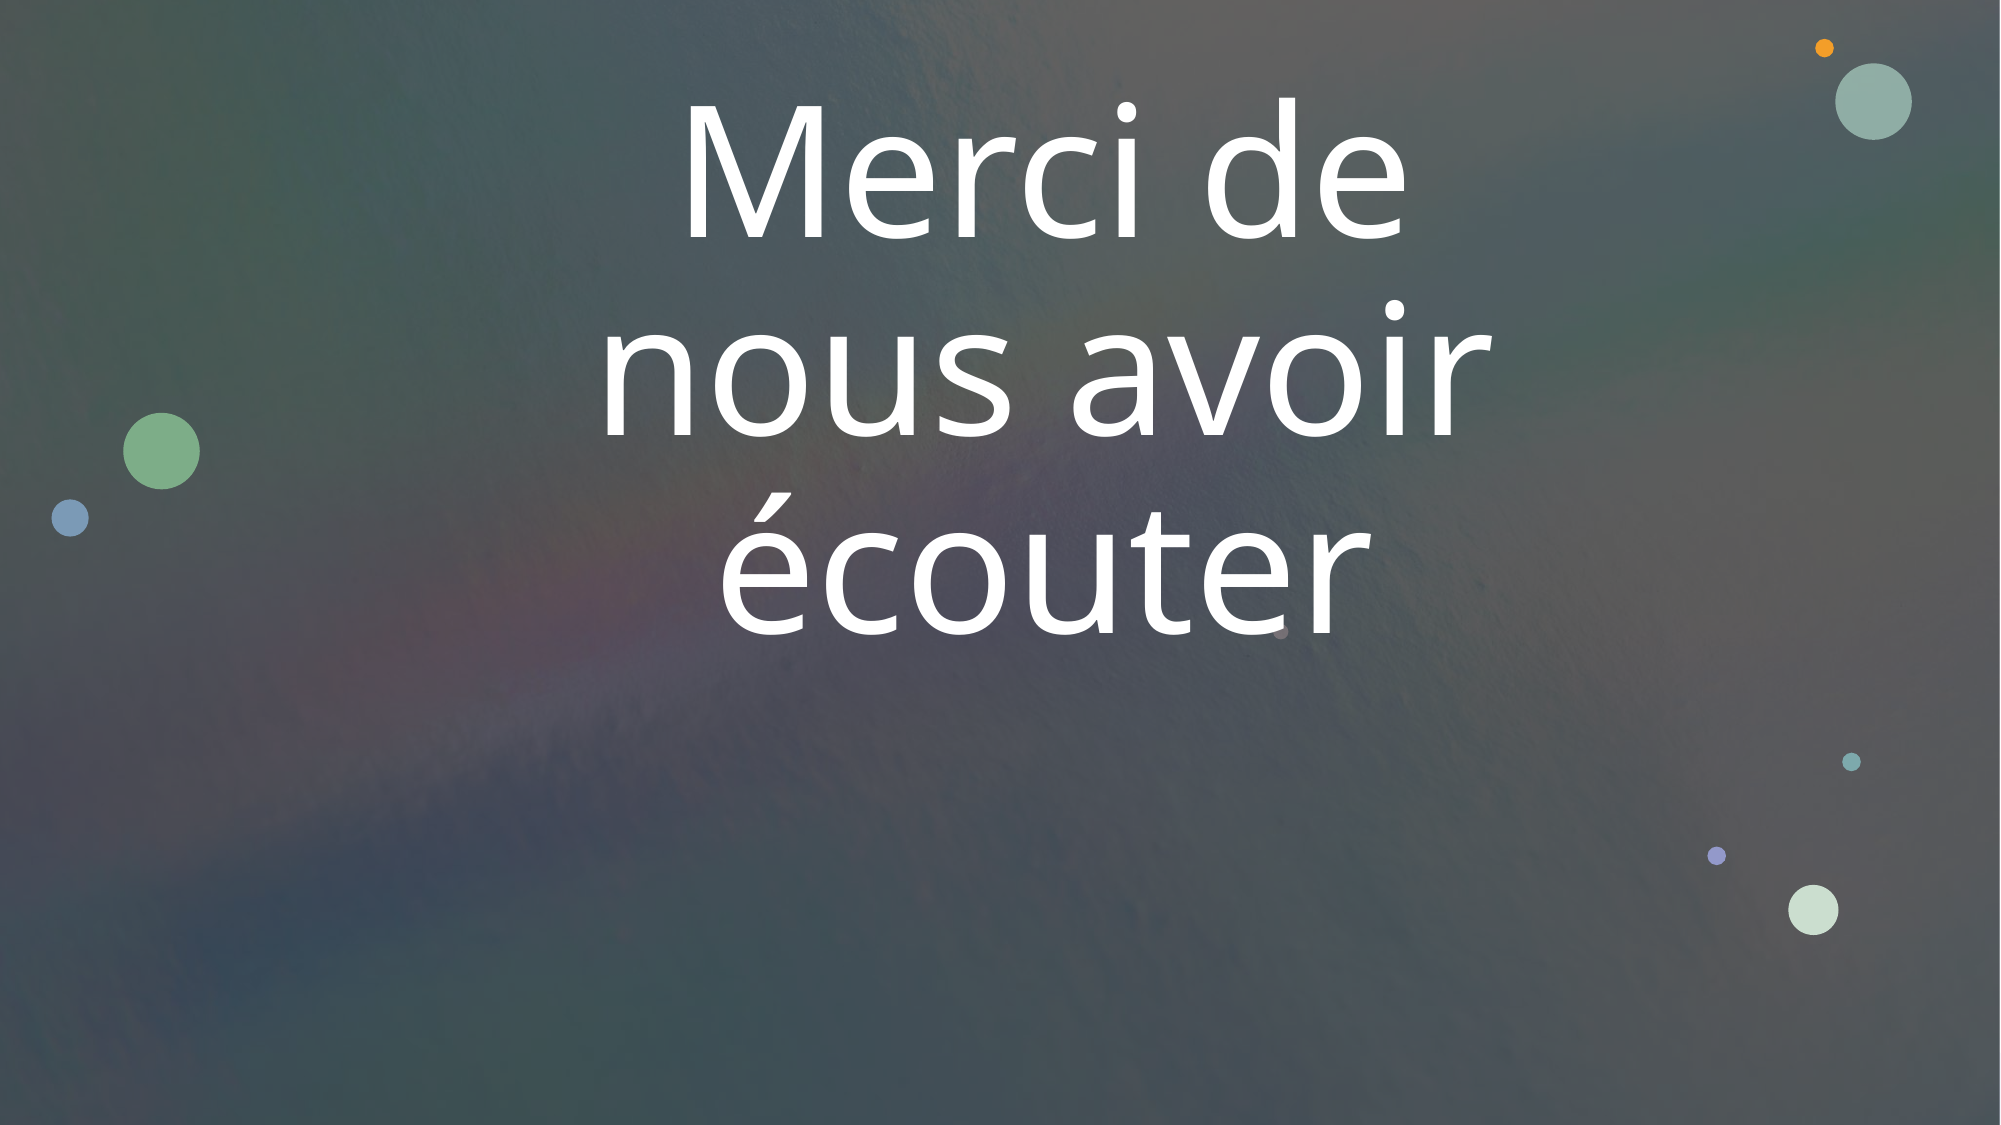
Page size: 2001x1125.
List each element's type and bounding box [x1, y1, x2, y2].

text_box [51, 38, 1912, 936]
picture [0, 0, 2000, 1125]
